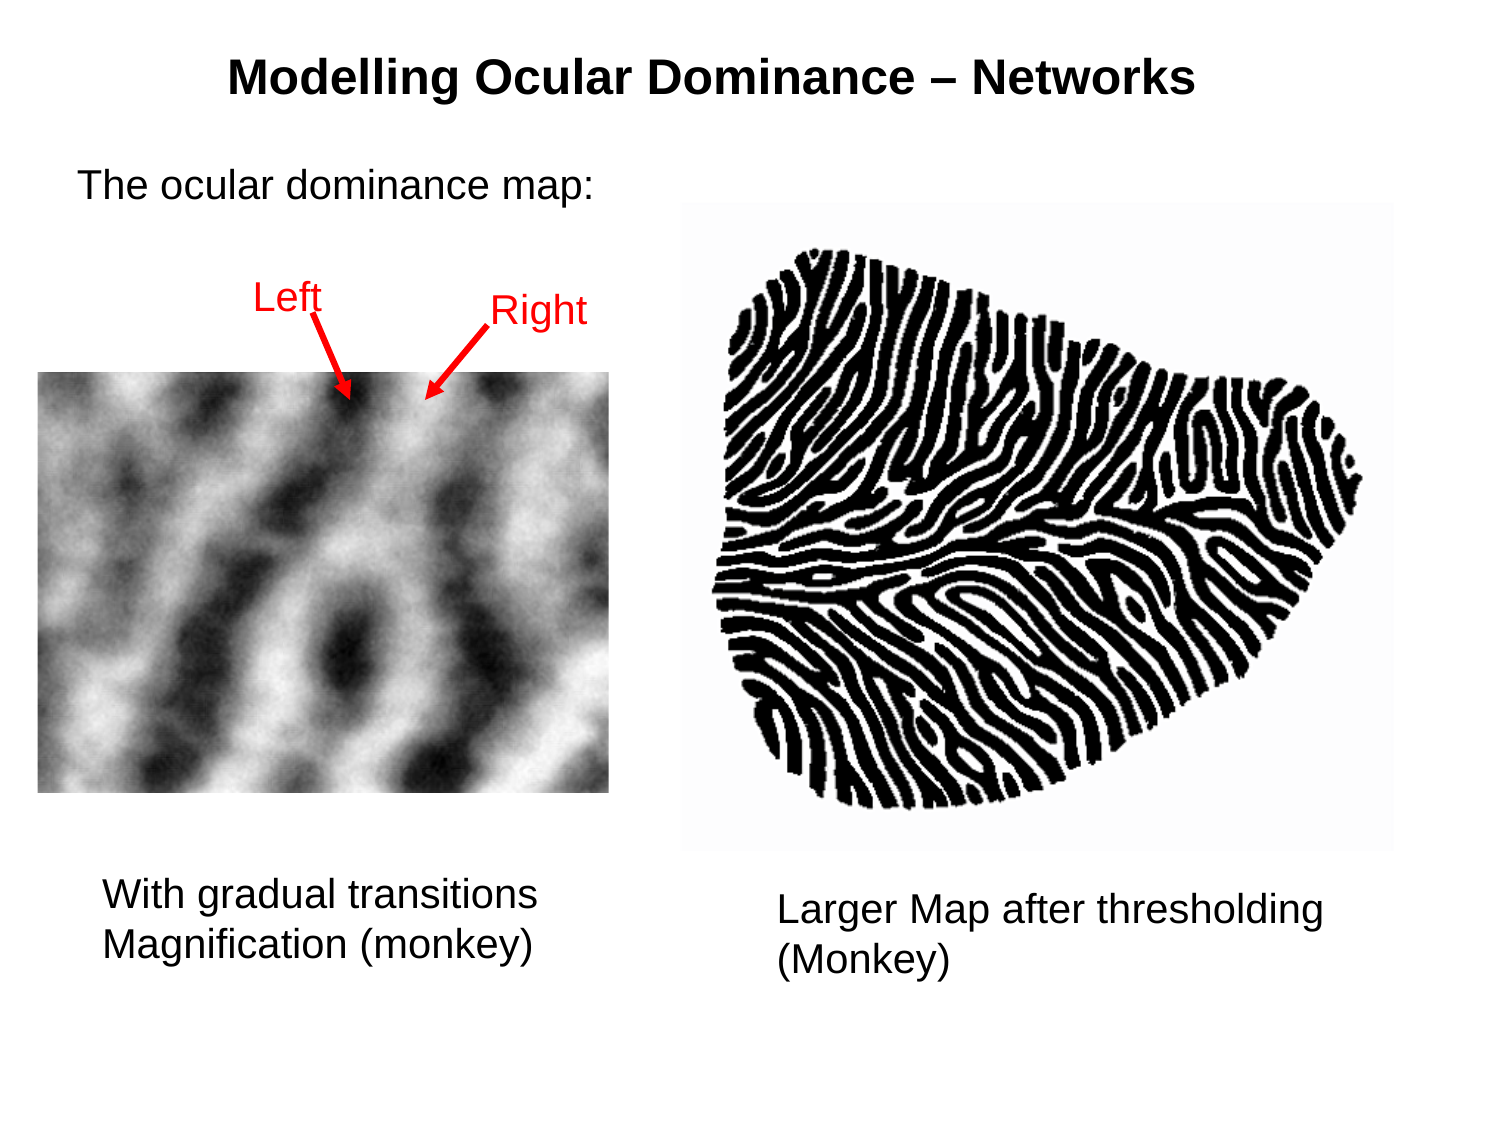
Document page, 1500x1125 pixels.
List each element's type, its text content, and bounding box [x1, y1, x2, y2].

picture [37, 372, 609, 793]
text_box With gradual transitions Magnification (monkey) [87, 859, 554, 975]
text_box Modelling Ocular Dominance – Networks [212, 37, 1212, 113]
text_box The ocular dominance map: [62, 149, 610, 215]
text_box Right [475, 275, 603, 340]
text_box Larger Map after thresholding (Monkey) [761, 874, 1340, 990]
picture [637, 199, 1463, 852]
text_box Left [237, 262, 337, 328]
